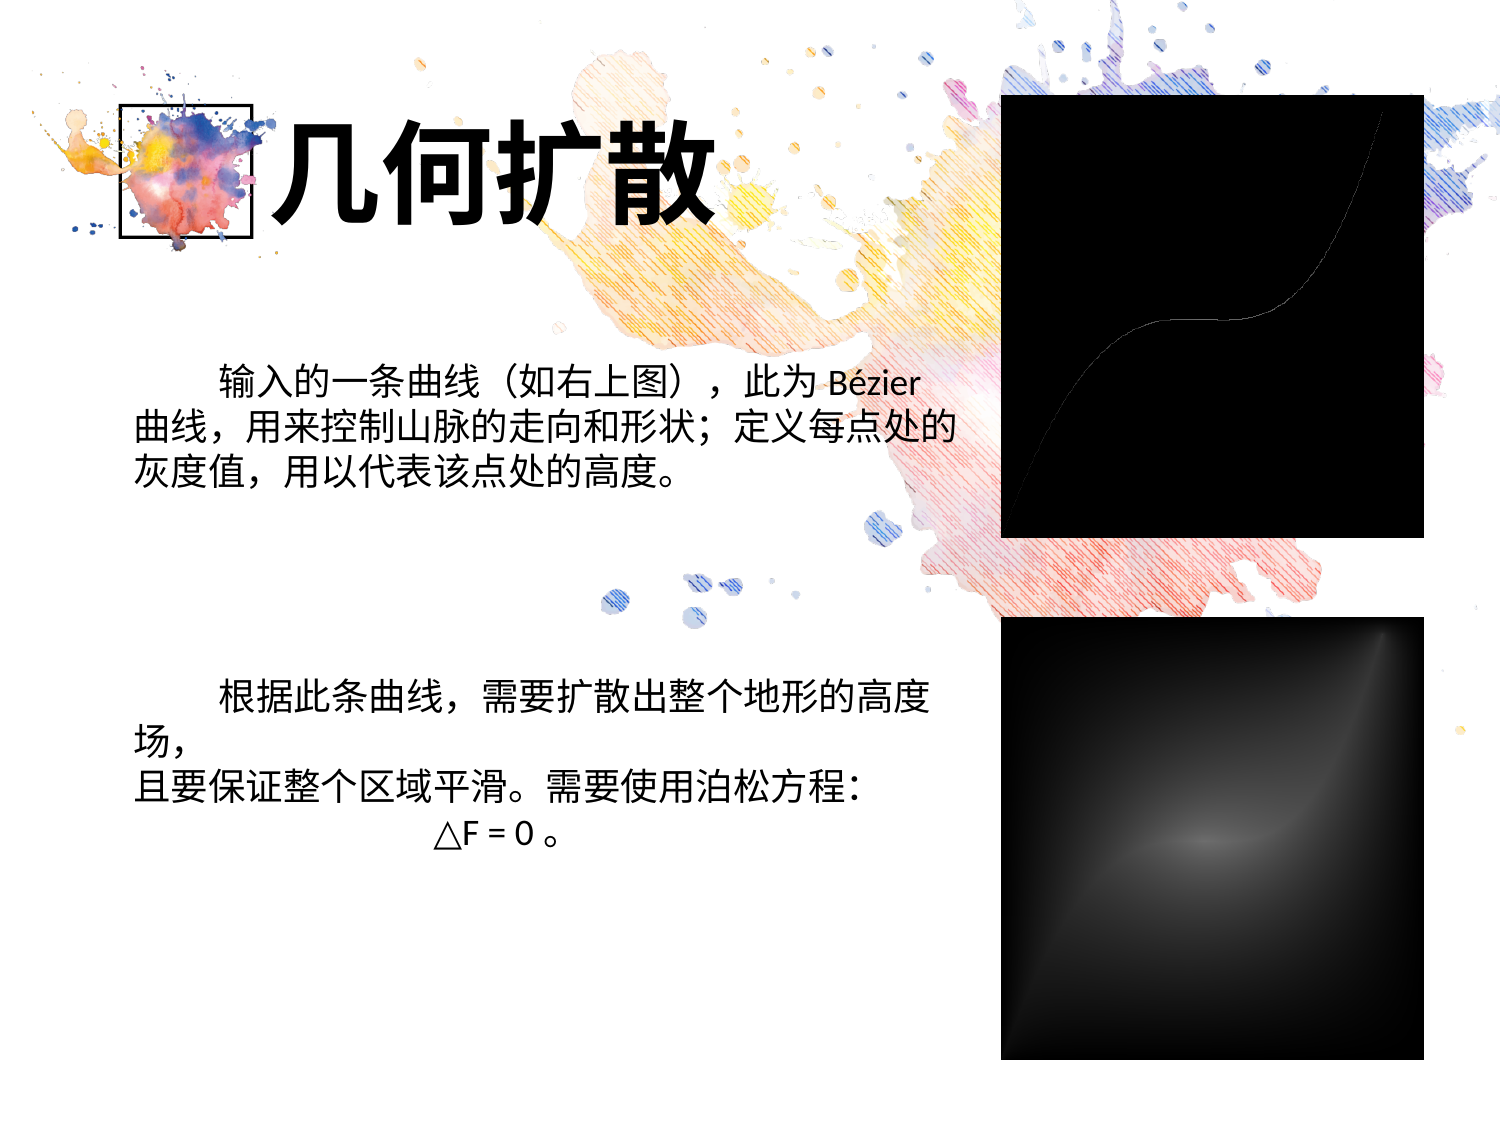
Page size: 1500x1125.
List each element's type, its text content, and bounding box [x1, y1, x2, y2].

picture [346, 0, 1500, 1060]
text_box 输入的一条曲线（如右上图），此为Bézier曲线，用来控制山脉的走向和形状；定义每点处的灰度值，用以代表该点处的高度。 根据此条曲线，需要扩散出整个地形的高度场， 且要保证整个区域平滑。需要使用泊松方程： △F = 0。 [118, 350, 983, 861]
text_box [31, 61, 1125, 259]
